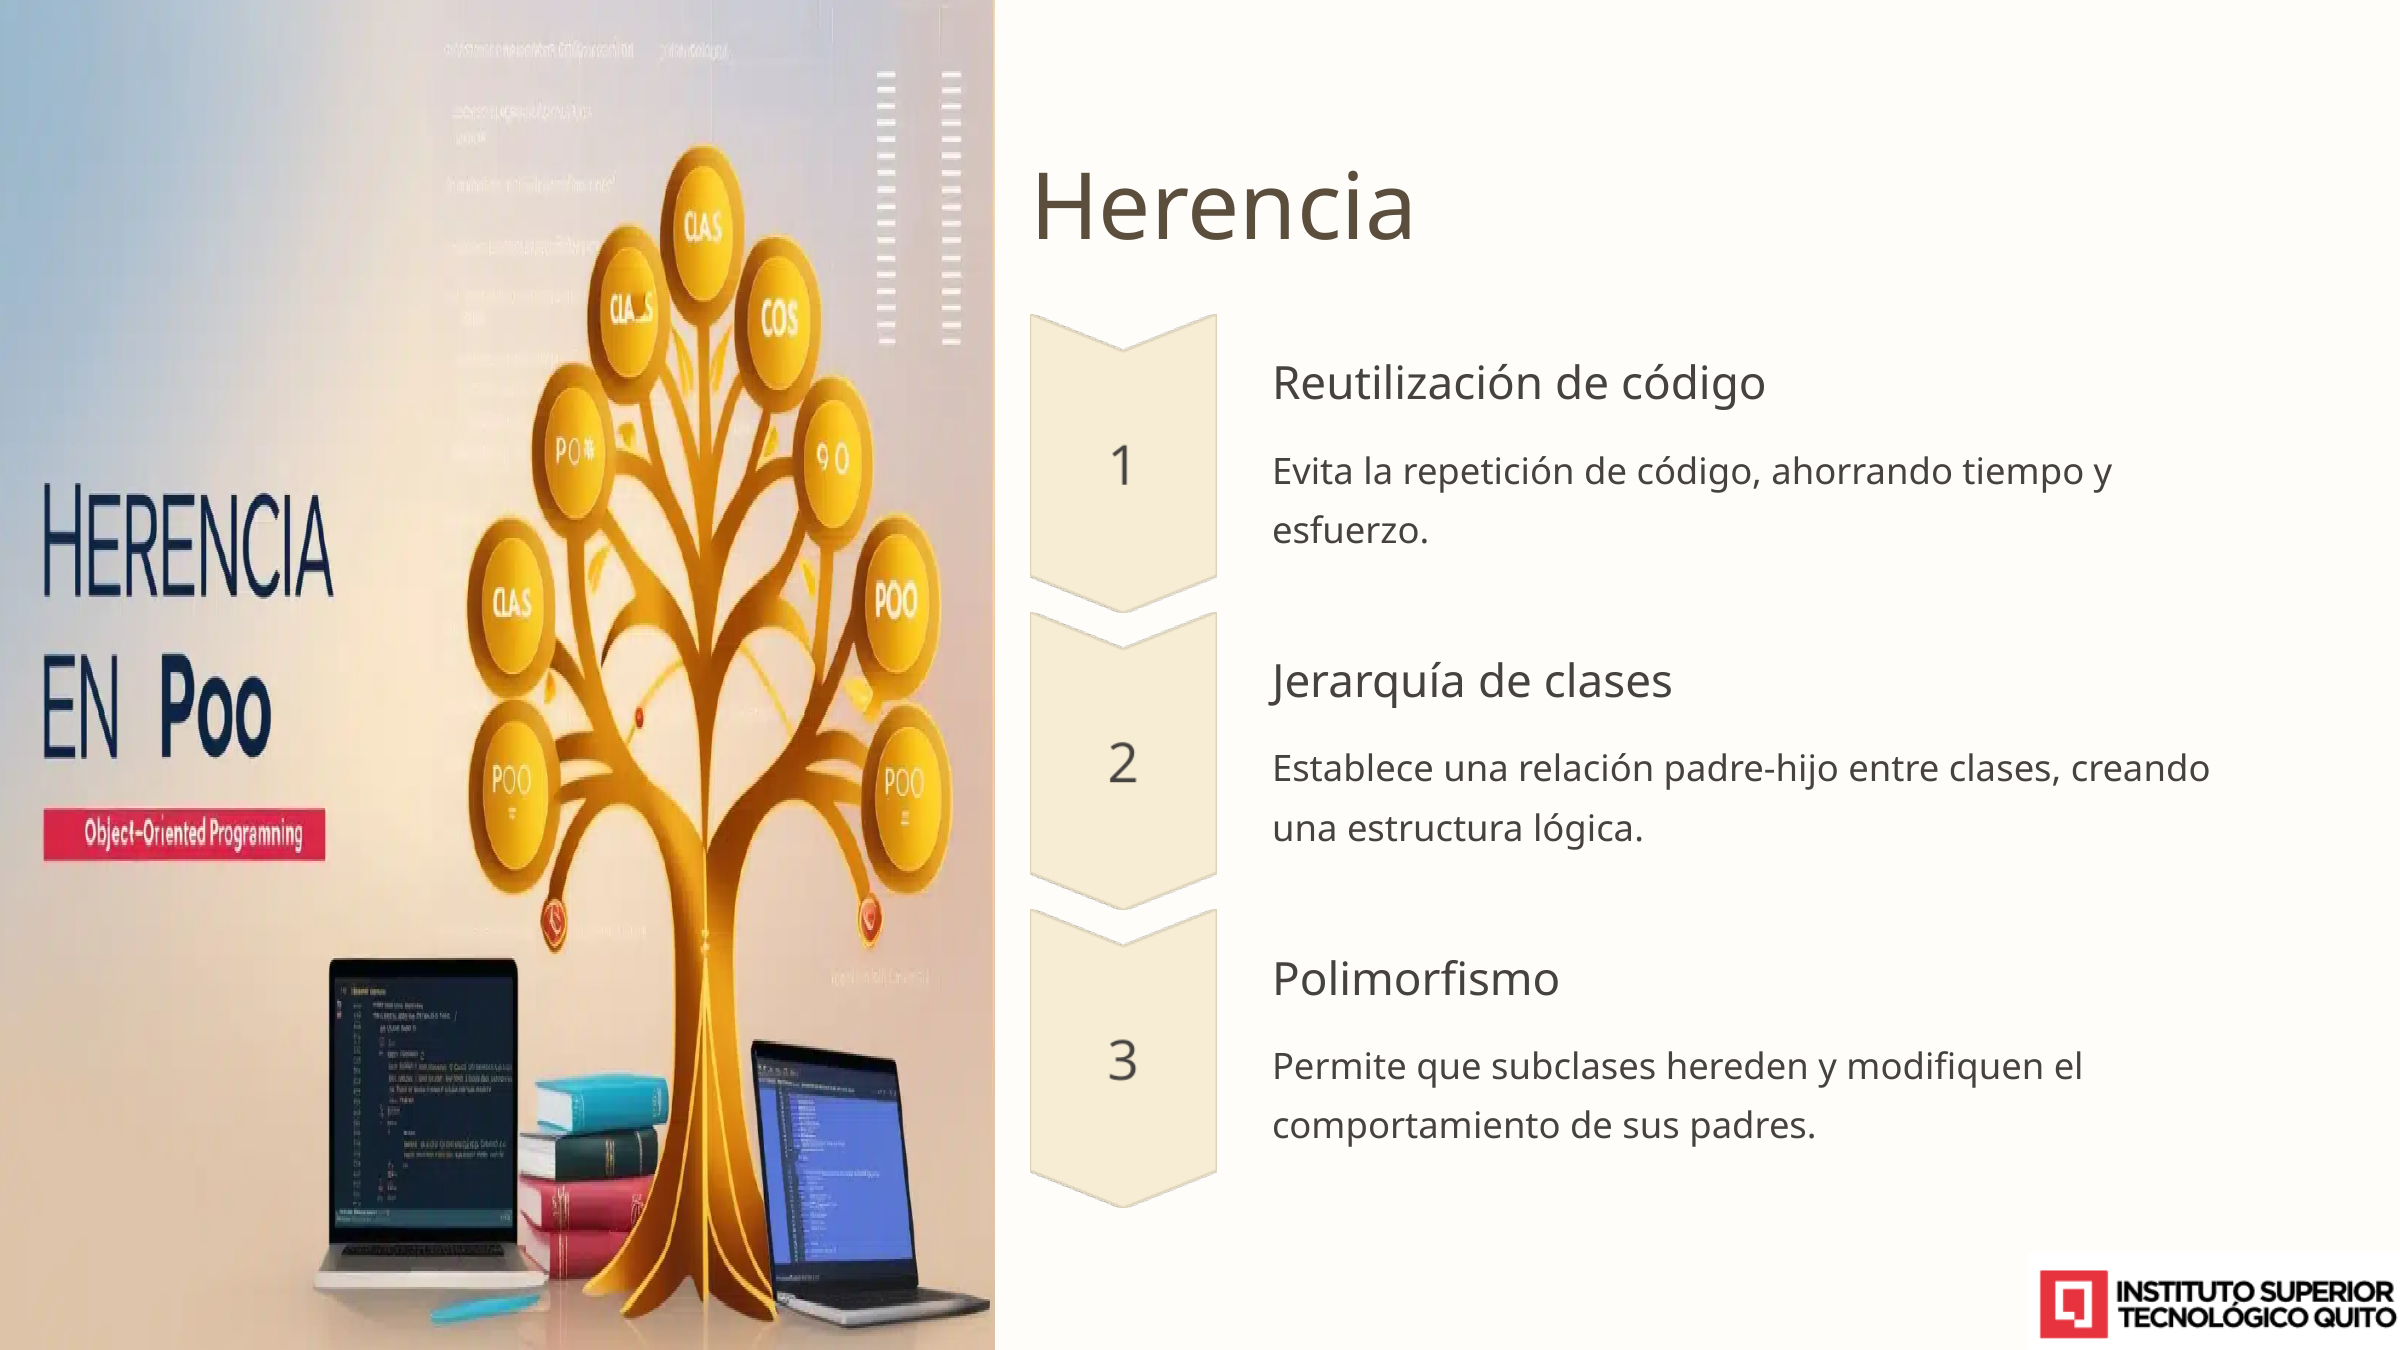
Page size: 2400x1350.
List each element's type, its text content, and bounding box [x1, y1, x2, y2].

text_box Jerarquía de clases [1271, 649, 1738, 708]
picture [0, 0, 995, 1350]
text_box Polimorfismo [1271, 947, 1738, 1006]
text_box Establece una relación padre-hijo entre clases, creando una estructura lógica. [1272, 729, 2270, 849]
text_box Herencia [1030, 142, 1961, 259]
picture [2028, 1253, 2400, 1350]
text_box Permite que subclases hereden y modifiquen el comportamiento de sus padres. [1272, 1027, 2270, 1147]
text_box Evita la repetición de código, ahorrando tiempo y esfuerzo. [1272, 432, 2270, 552]
picture [1030, 314, 1217, 1208]
text_box Reutilización de código [1272, 351, 1831, 410]
